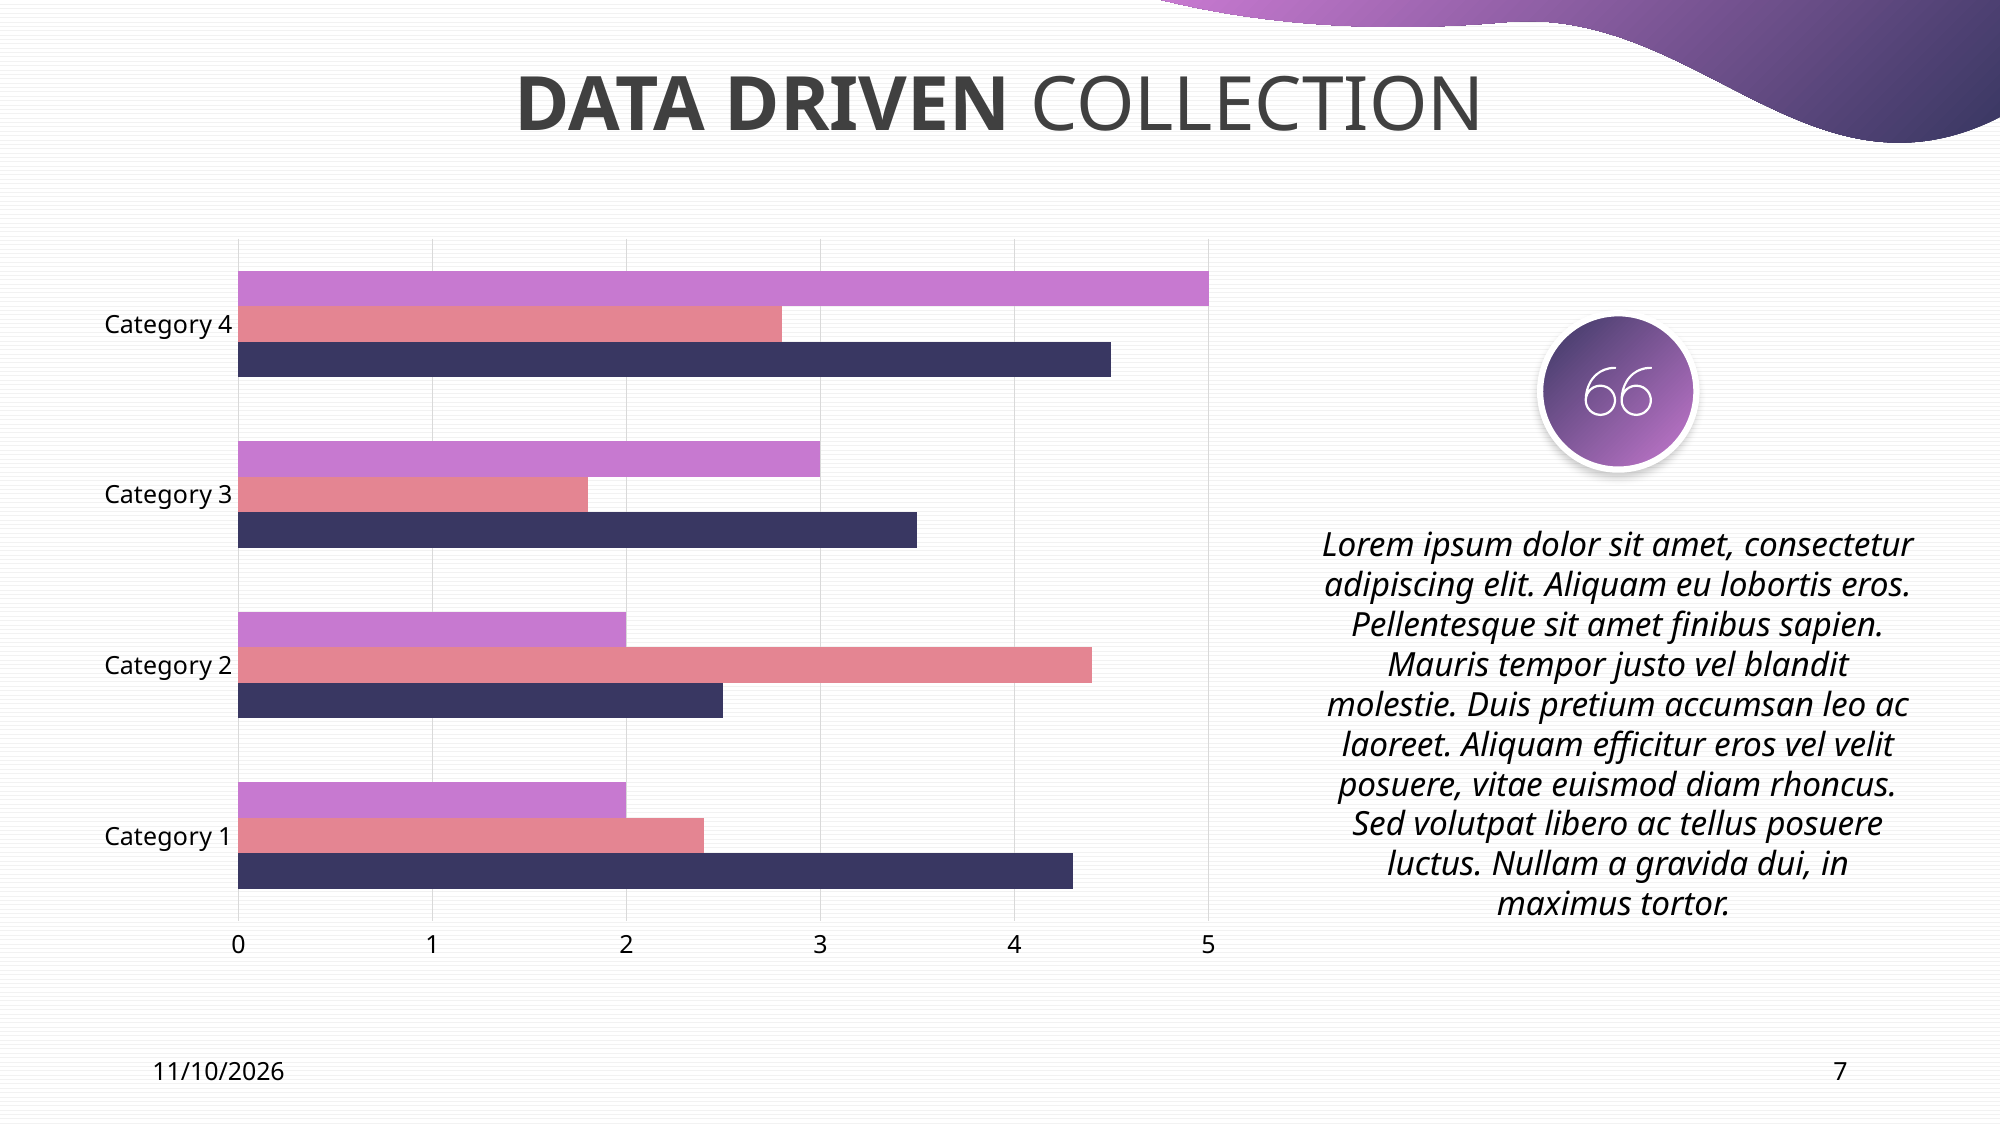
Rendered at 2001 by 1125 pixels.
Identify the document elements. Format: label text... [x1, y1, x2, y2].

text_box [1161, 0, 2000, 136]
text_box [1539, 312, 1698, 471]
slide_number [137, 1042, 588, 1103]
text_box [1584, 366, 1652, 417]
text_box DATA DRIVEN COLLECTION [43, 55, 1957, 146]
text_box Lorem ipsum dolor sit amet, consectetur adipiscing elit. Aliquam eu lobortis eros. Pellentesque sit amet finibus sapien. Mauris tempor justo vel blandit molestie. Duis pretium accumsan leo ac laoreet. Aliquam efficitur eros vel velit posuere, vitae euismod diam rhoncus. Sed volutpat libero ac tellus posuere luctus. Nullam a gravida dui, in maximus tortor. [1317, 523, 1919, 923]
slide_number 7 [1412, 1042, 1863, 1103]
chart [81, 223, 1239, 977]
